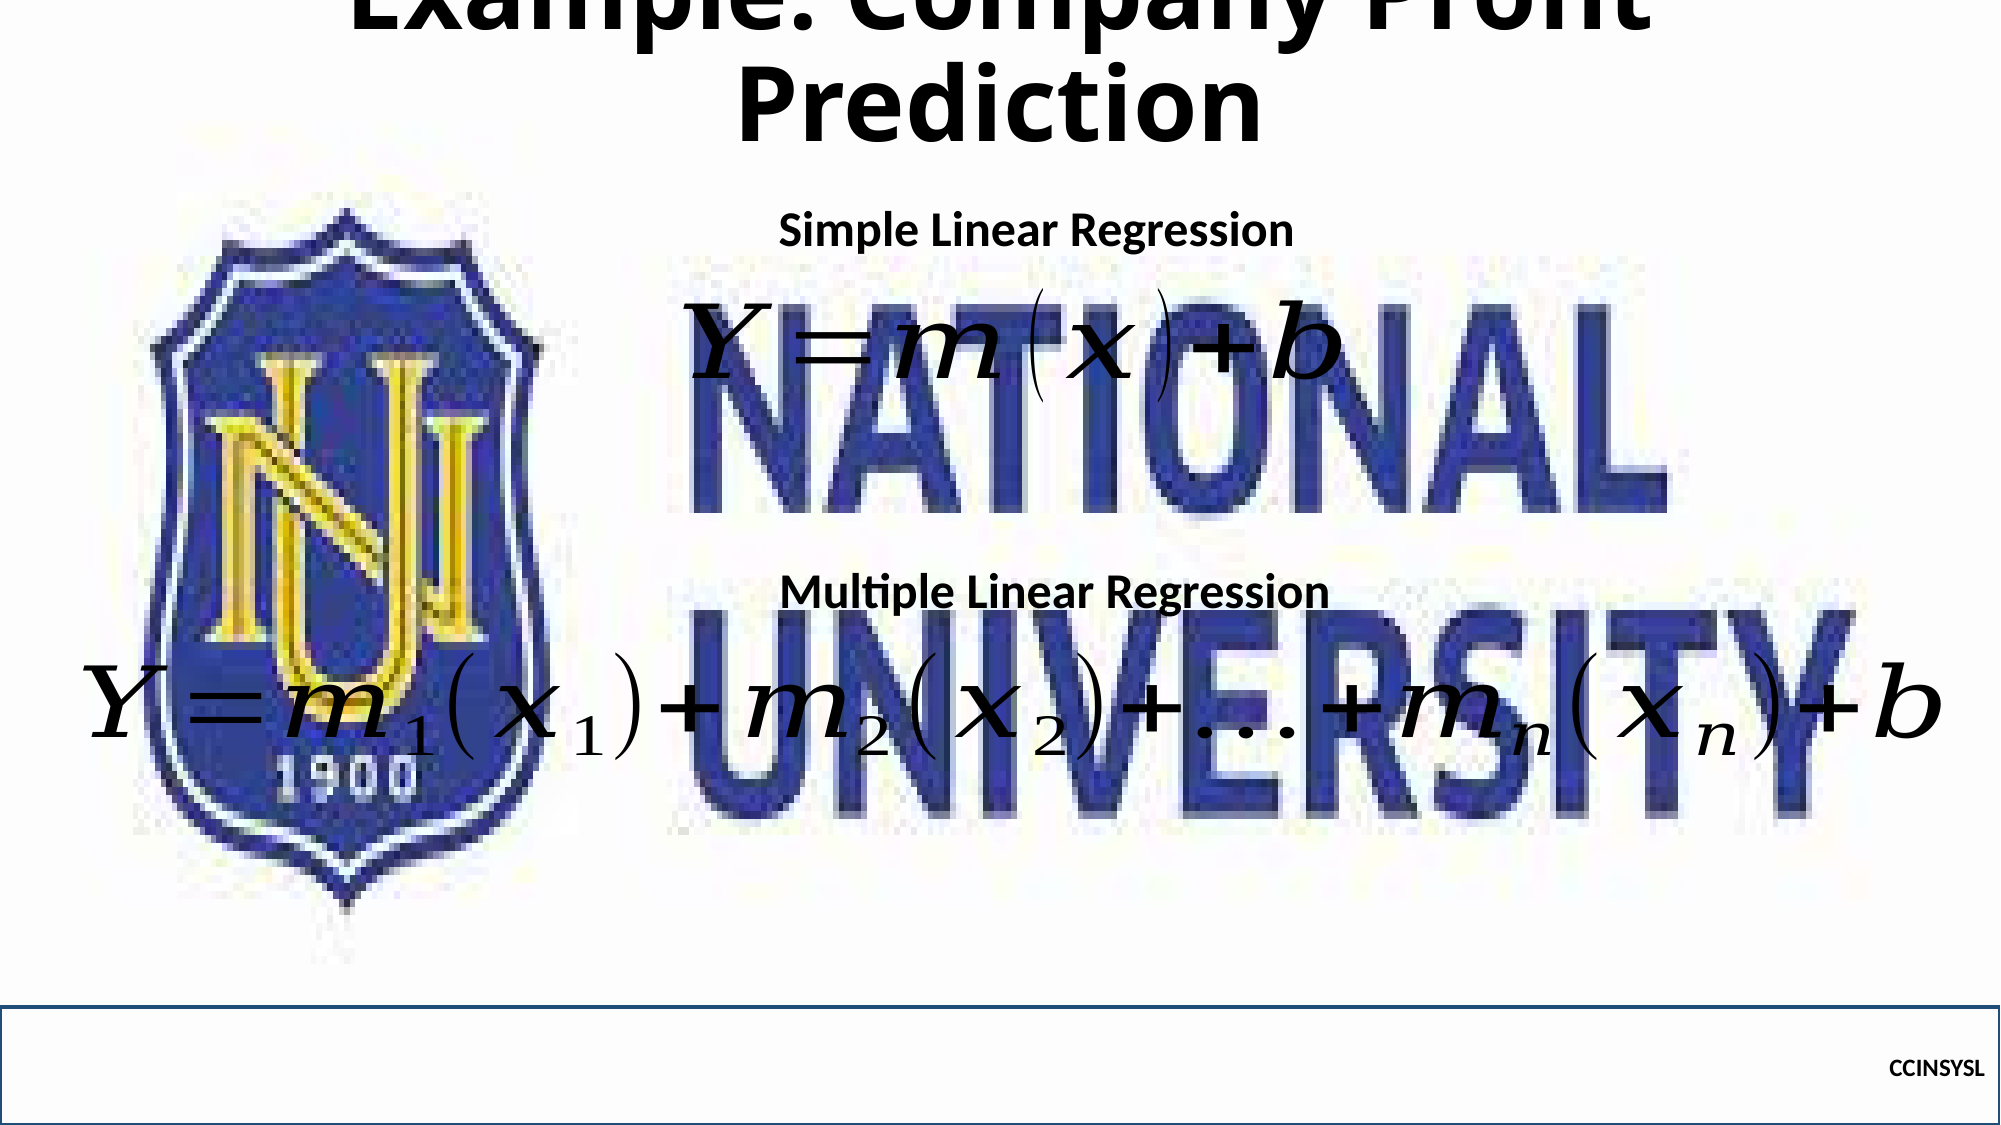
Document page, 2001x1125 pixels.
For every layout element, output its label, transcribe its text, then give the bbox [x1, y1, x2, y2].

text_box Simple Linear Regression [763, 189, 1311, 265]
title Example: Company Profit Prediction [75, 53, 1925, 172]
footer CCINSYSL [0, 1007, 2000, 1125]
text_box Multiple Linear Regression [764, 551, 1346, 627]
picture [0, 0, 2000, 1007]
